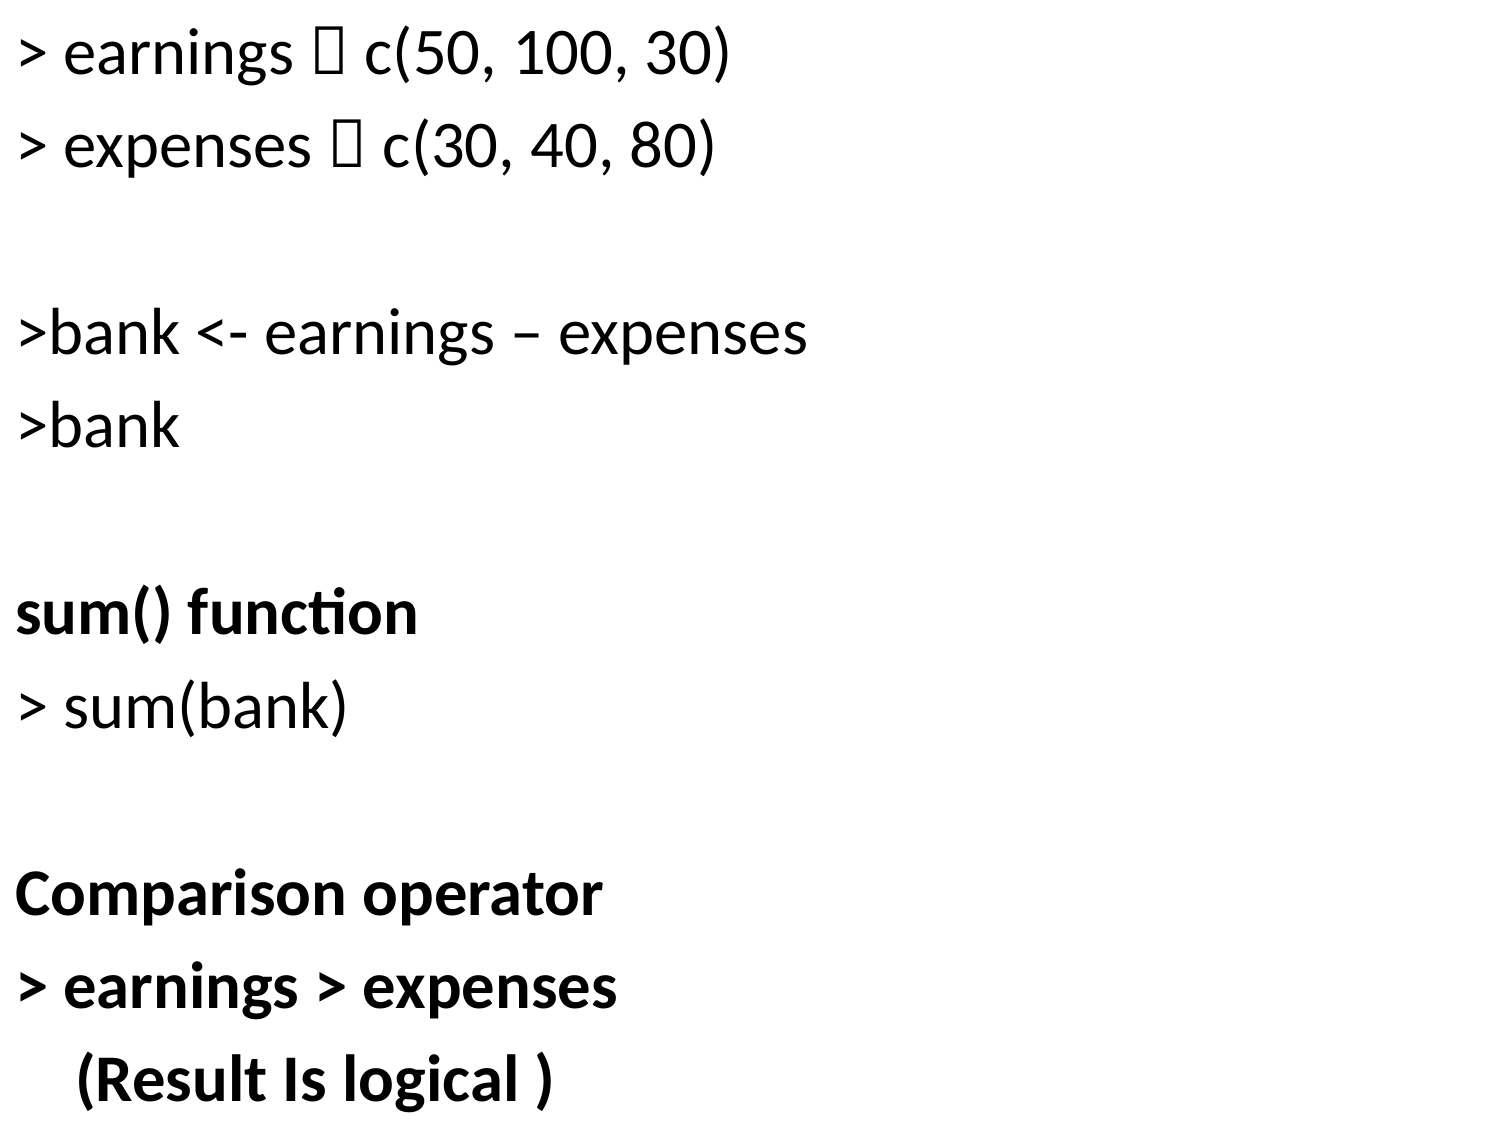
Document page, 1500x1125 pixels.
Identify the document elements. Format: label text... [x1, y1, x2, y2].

list > earnings  c(50, 100, 30) > expenses  c(30, 40, 80) >bank <- earnings – expenses >bank sum() function > sum(bank) Comparison operator > earnings > expenses (Result Is logical ) [0, 0, 1500, 1125]
